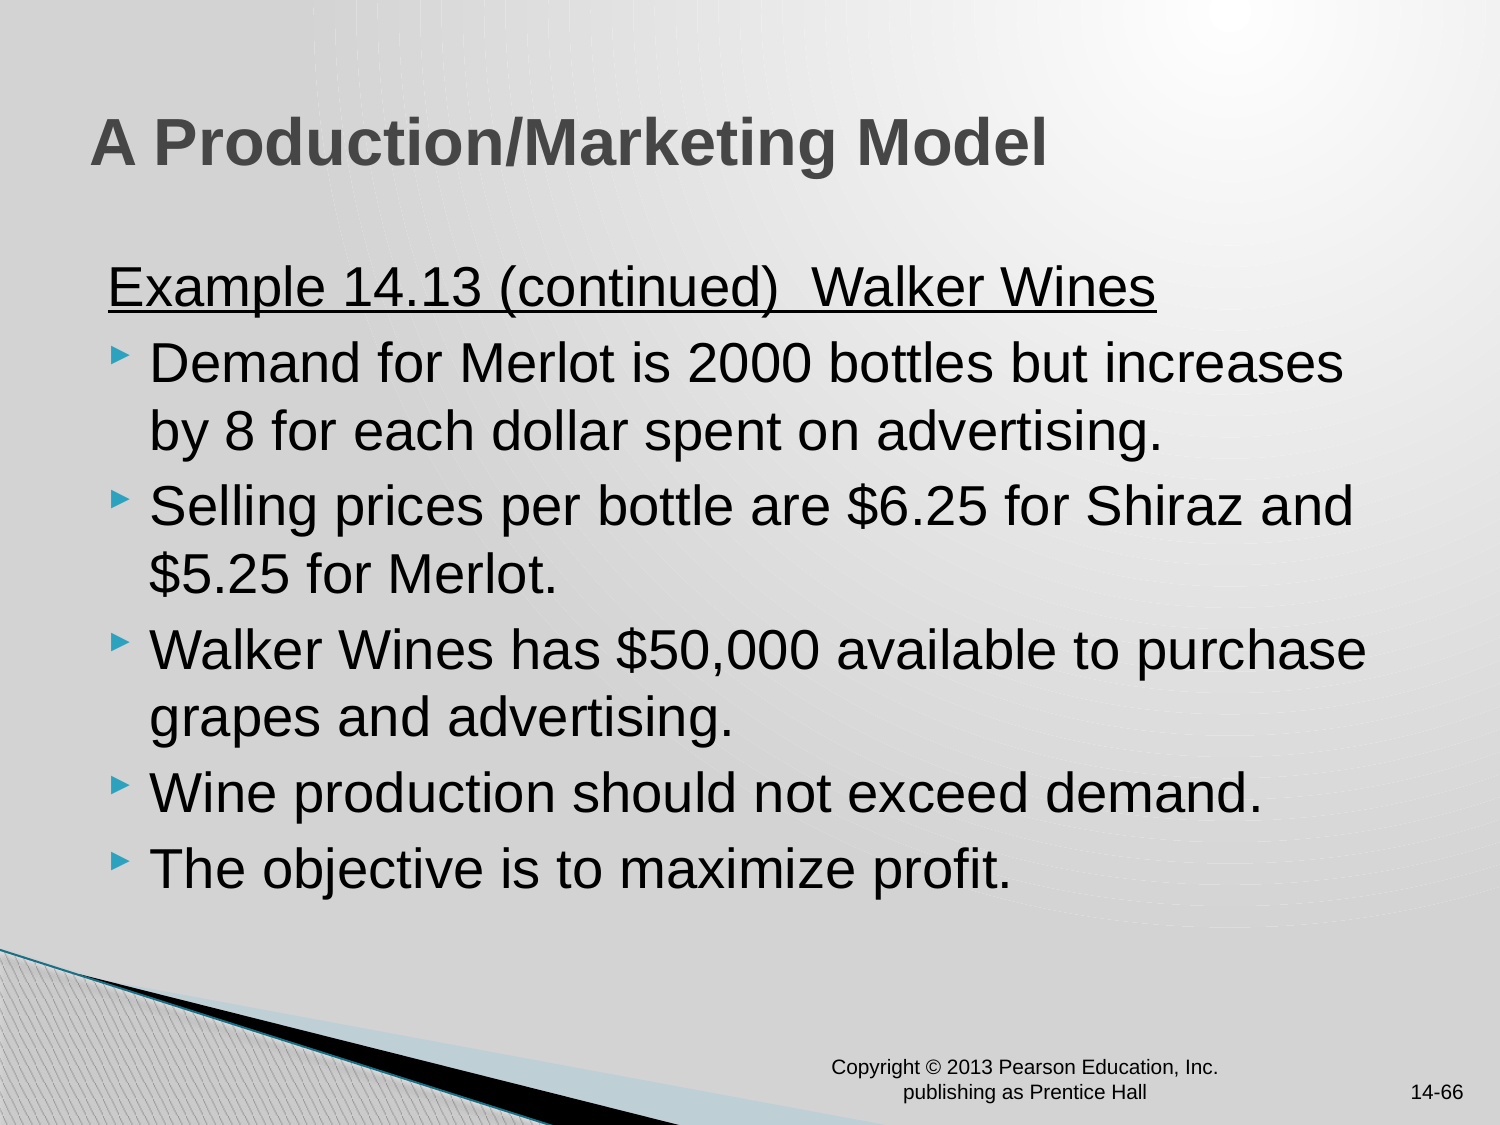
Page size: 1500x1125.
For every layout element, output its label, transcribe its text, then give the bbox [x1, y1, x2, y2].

footer Copyright © 2013 Pearson Education, Inc. publishing as Prentice Hall [812, 1051, 1238, 1112]
title A Production/Marketing Model [75, 45, 1425, 233]
list Example 14.13 (continued) Walker Wines Demand for Merlot is 2000 bottles but increases by 8 for each dollar spent on advertising. Selling prices per bottle are $6.25 for Shiraz and $5.25 for Merlot. Walker Wines has $50,000 available to purchase grapes and advertising. Wine production should not exceed demand. The objective is to maximize profit. [74, 242, 1426, 986]
slide_number 14-66 [1362, 1051, 1479, 1112]
